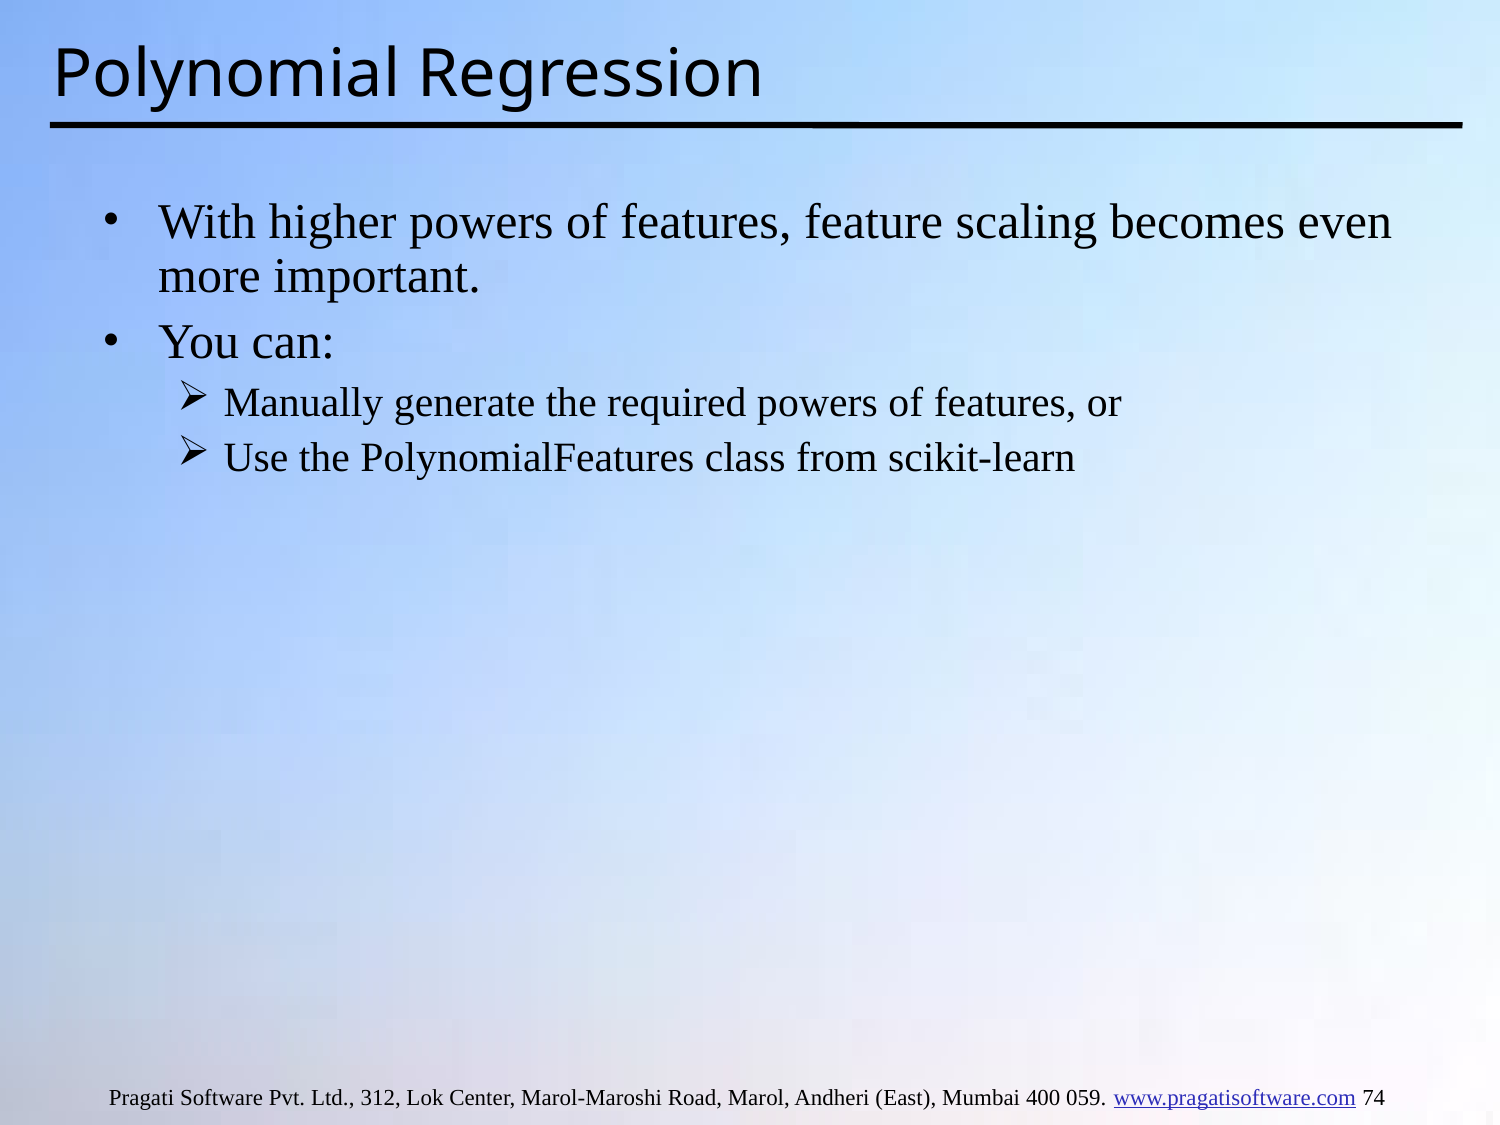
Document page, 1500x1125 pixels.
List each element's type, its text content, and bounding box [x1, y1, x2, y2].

picture [0, 0, 1500, 1125]
list With higher powers of features, feature scaling becomes even more important. You can: Manually generate the required powers of features, or Use the PolynomialFeatures class from scikit-learn [87, 187, 1412, 1063]
title Polynomial Regression [37, 0, 1462, 137]
